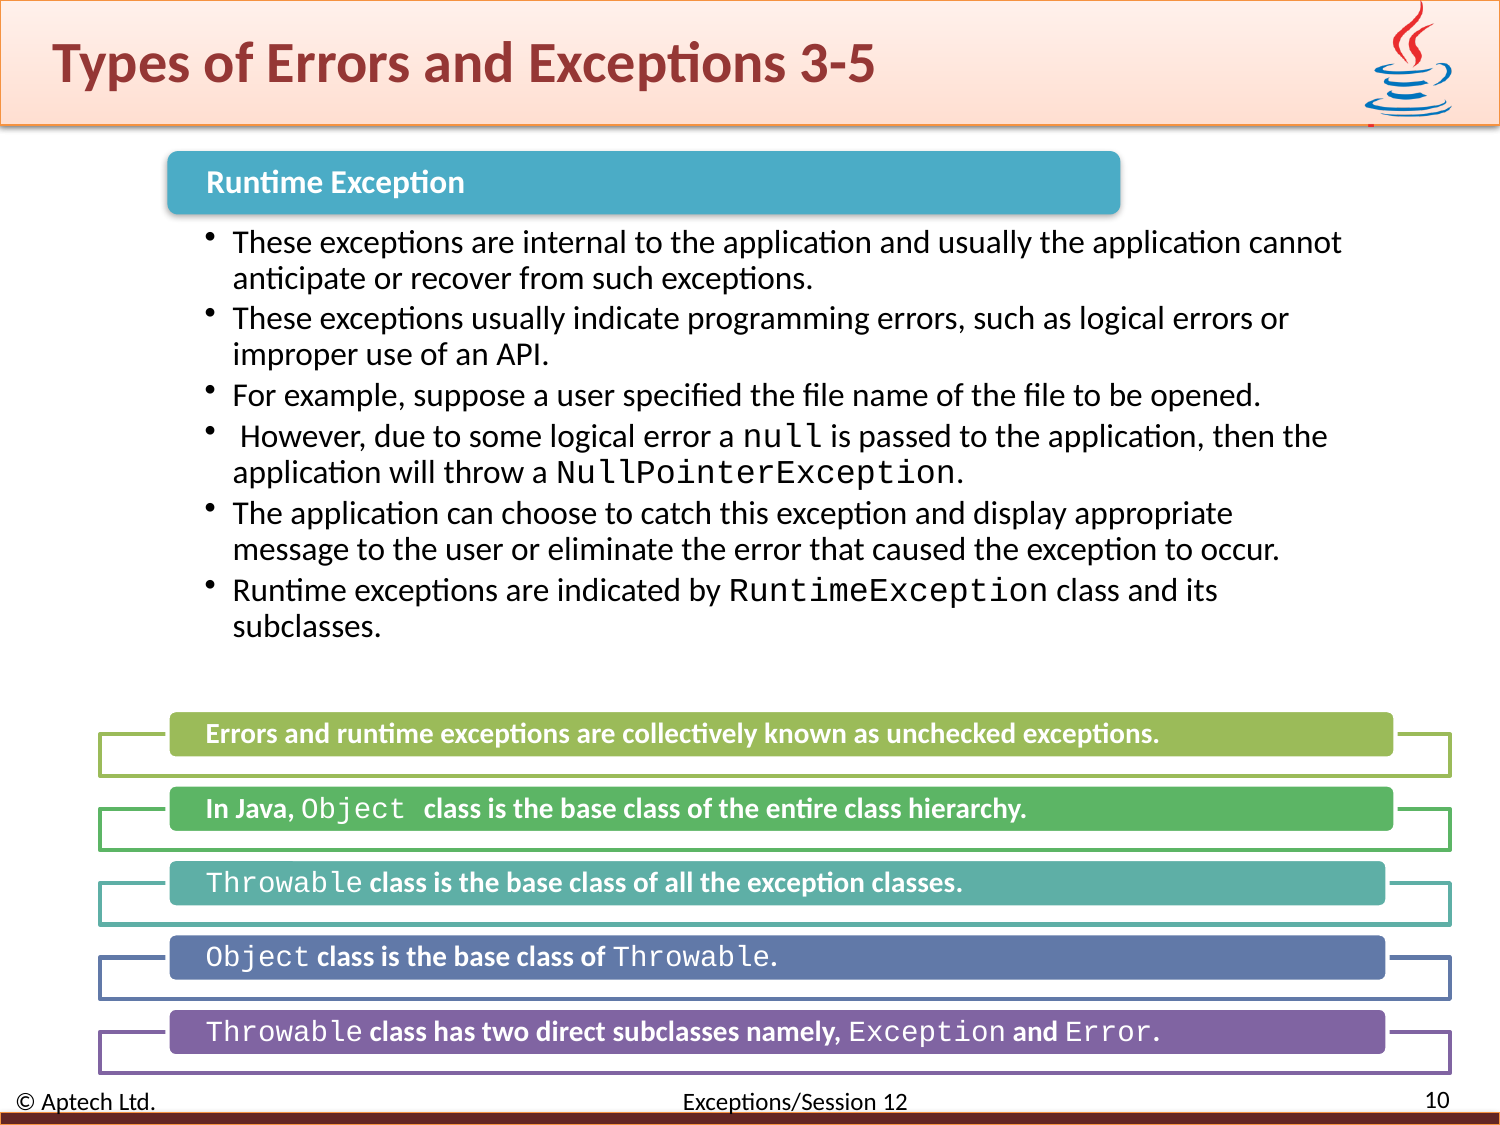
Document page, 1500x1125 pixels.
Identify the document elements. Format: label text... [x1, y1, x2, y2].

title Types of Errors and Exceptions 3-5 [37, 24, 1288, 93]
picture [1362, 0, 1454, 127]
slide_number 10 [1337, 1084, 1465, 1113]
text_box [99, 695, 1451, 1088]
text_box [99, 149, 1451, 688]
footer © Aptech Ltd. Exceptions/Session 12 [0, 1087, 1325, 1113]
